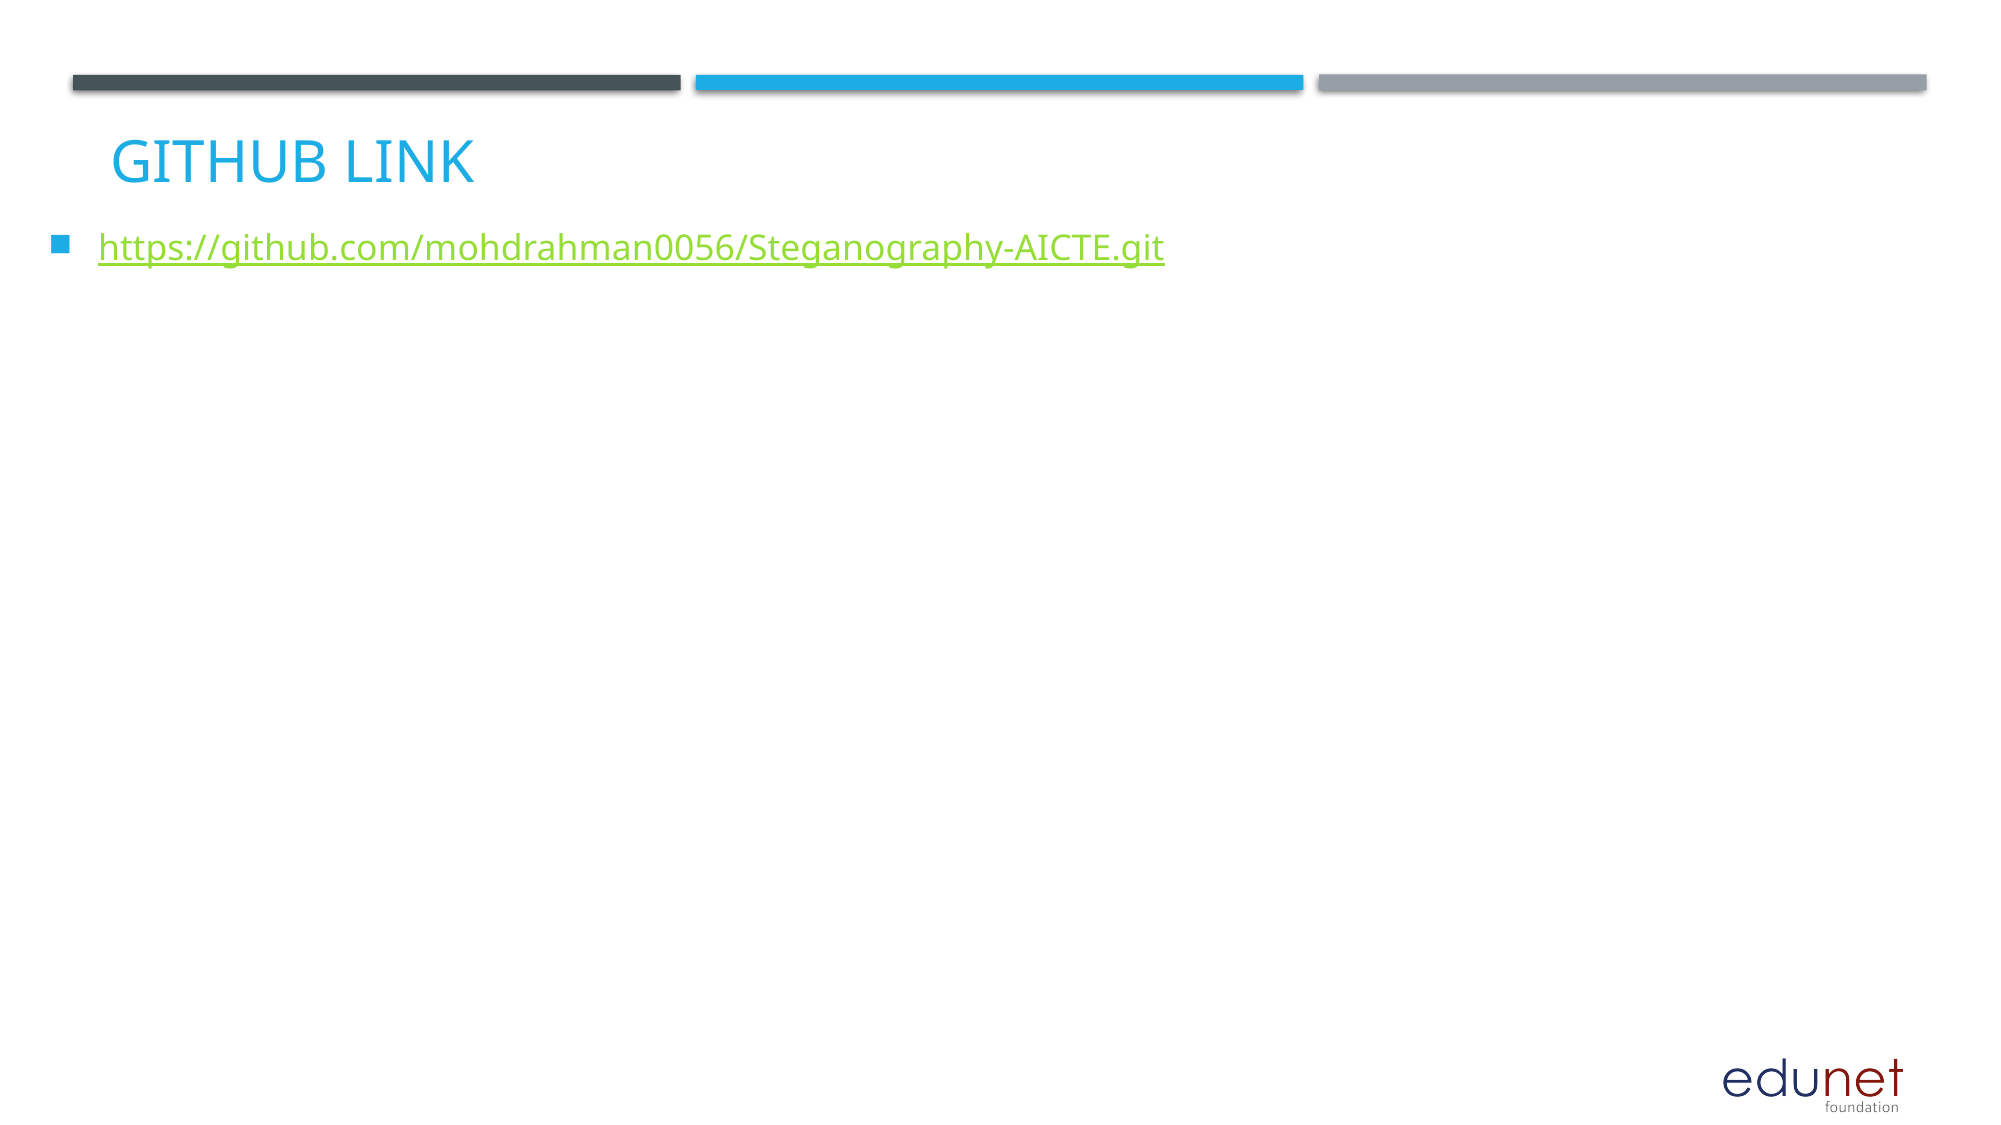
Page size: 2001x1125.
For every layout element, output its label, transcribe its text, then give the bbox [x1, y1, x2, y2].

list https://github.com/mohdrahman0056/Steganography-AICTE.git [32, 170, 1843, 323]
title GitHub Link [95, 115, 1905, 203]
picture [1719, 1056, 1905, 1116]
